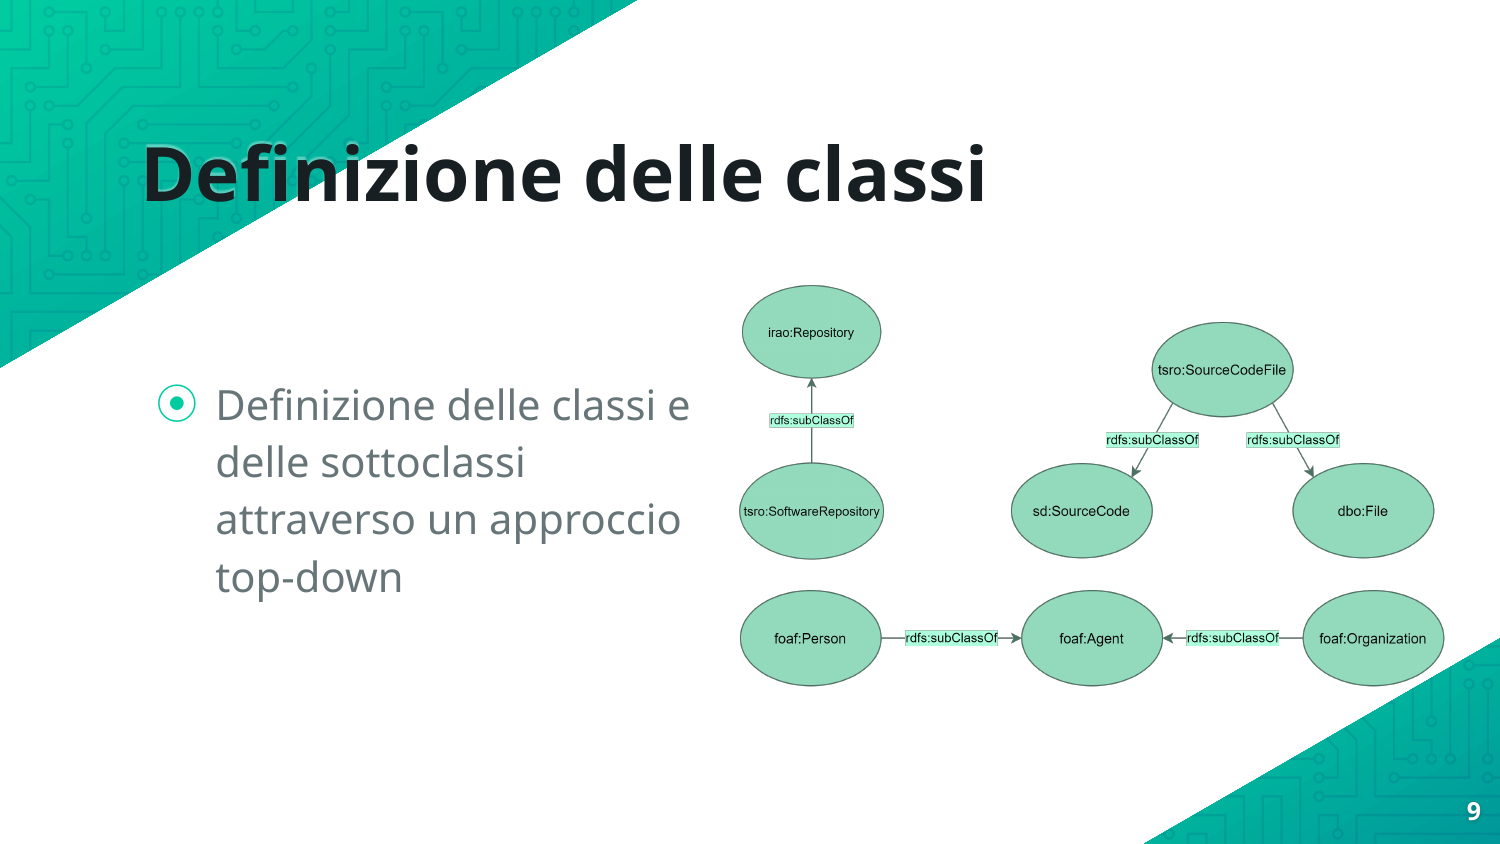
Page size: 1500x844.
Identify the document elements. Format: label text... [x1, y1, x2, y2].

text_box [727, 274, 1457, 698]
slide_number 9 [1391, 779, 1482, 844]
list Definizione delle classi e delle sottoclassi attraverso un approccio top-down [140, 250, 711, 722]
title Definizione delle classi [140, 137, 1360, 219]
